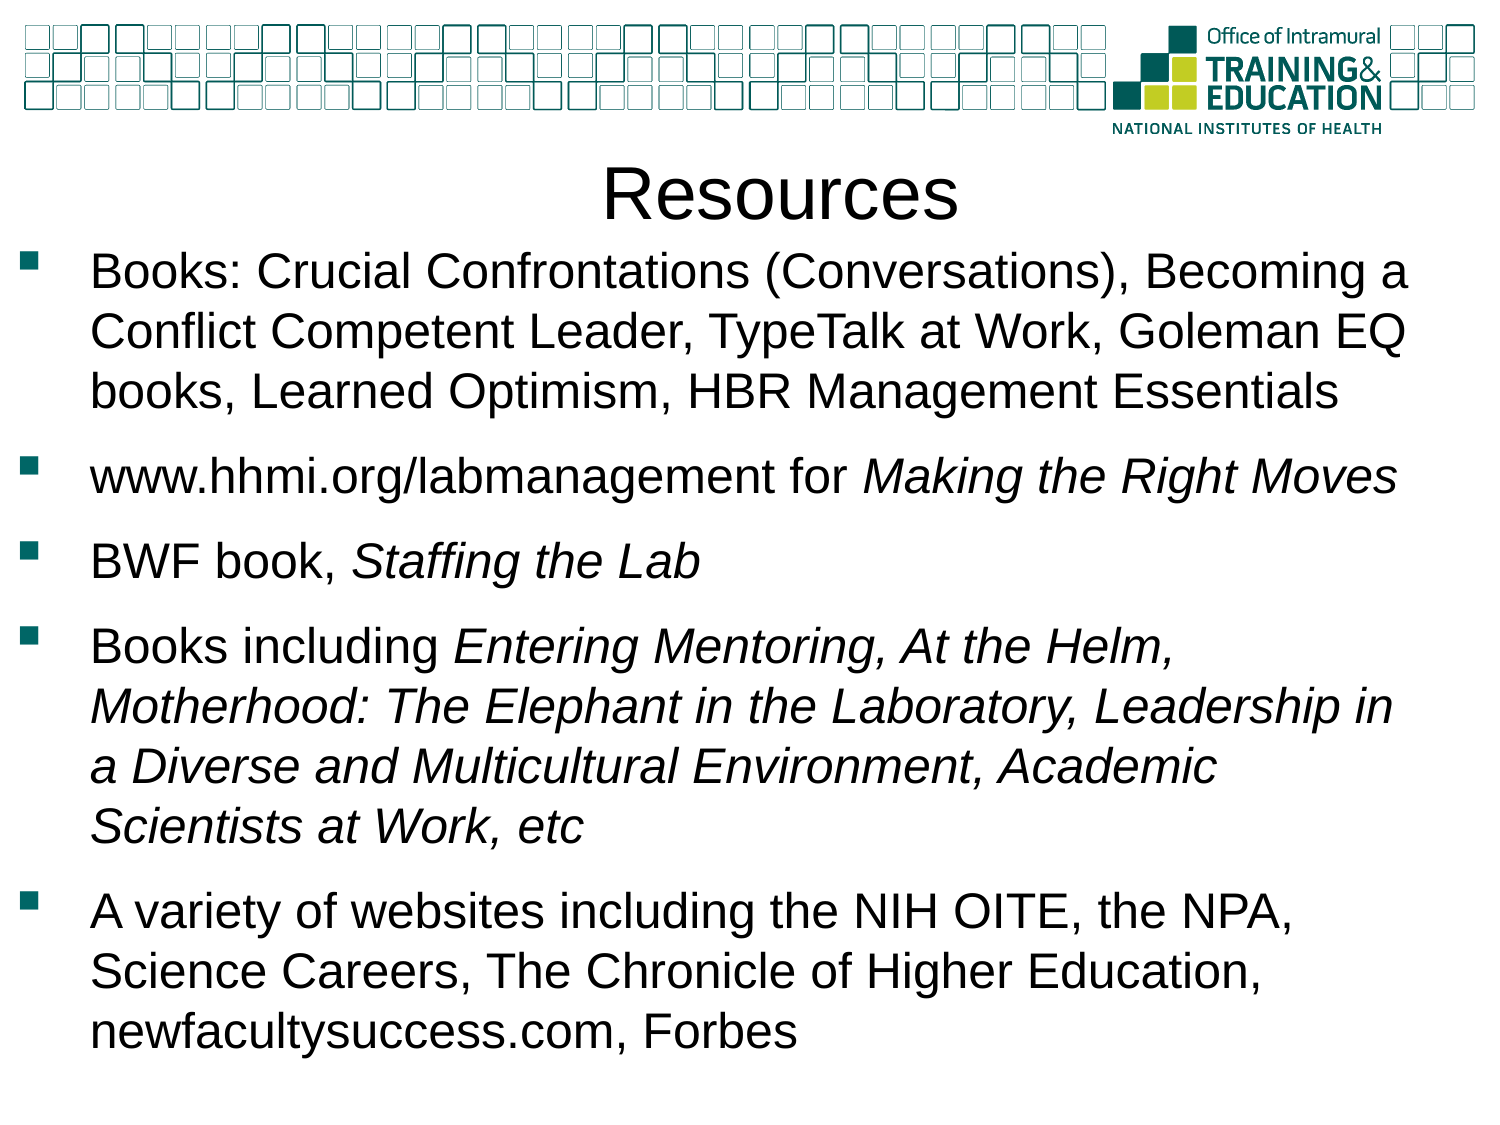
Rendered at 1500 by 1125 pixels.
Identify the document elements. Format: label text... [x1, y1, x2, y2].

text_box Resources [586, 137, 975, 231]
text_box Books: Crucial Confrontations (Conversations), Becoming a Conflict Competent Leader, TypeTalk at Work, Goleman EQ books, Learned Optimism, HBR Management Essentials www.hhmi.org/labmanagement for Making the Right Moves BWF book, Staffing the Lab Books including Entering Mentoring, At the Helm, Motherhood: The Elephant in the Laboratory, Leadership in a Diverse and Multicultural Environment, Academic Scientists at Work, etc A variety of websites including the NIH OITE, the NPA, Science Careers, The Chronicle of Higher Education, newfacultysuccess.com, Forbes [0, 231, 1425, 1066]
picture [24, 24, 1475, 134]
